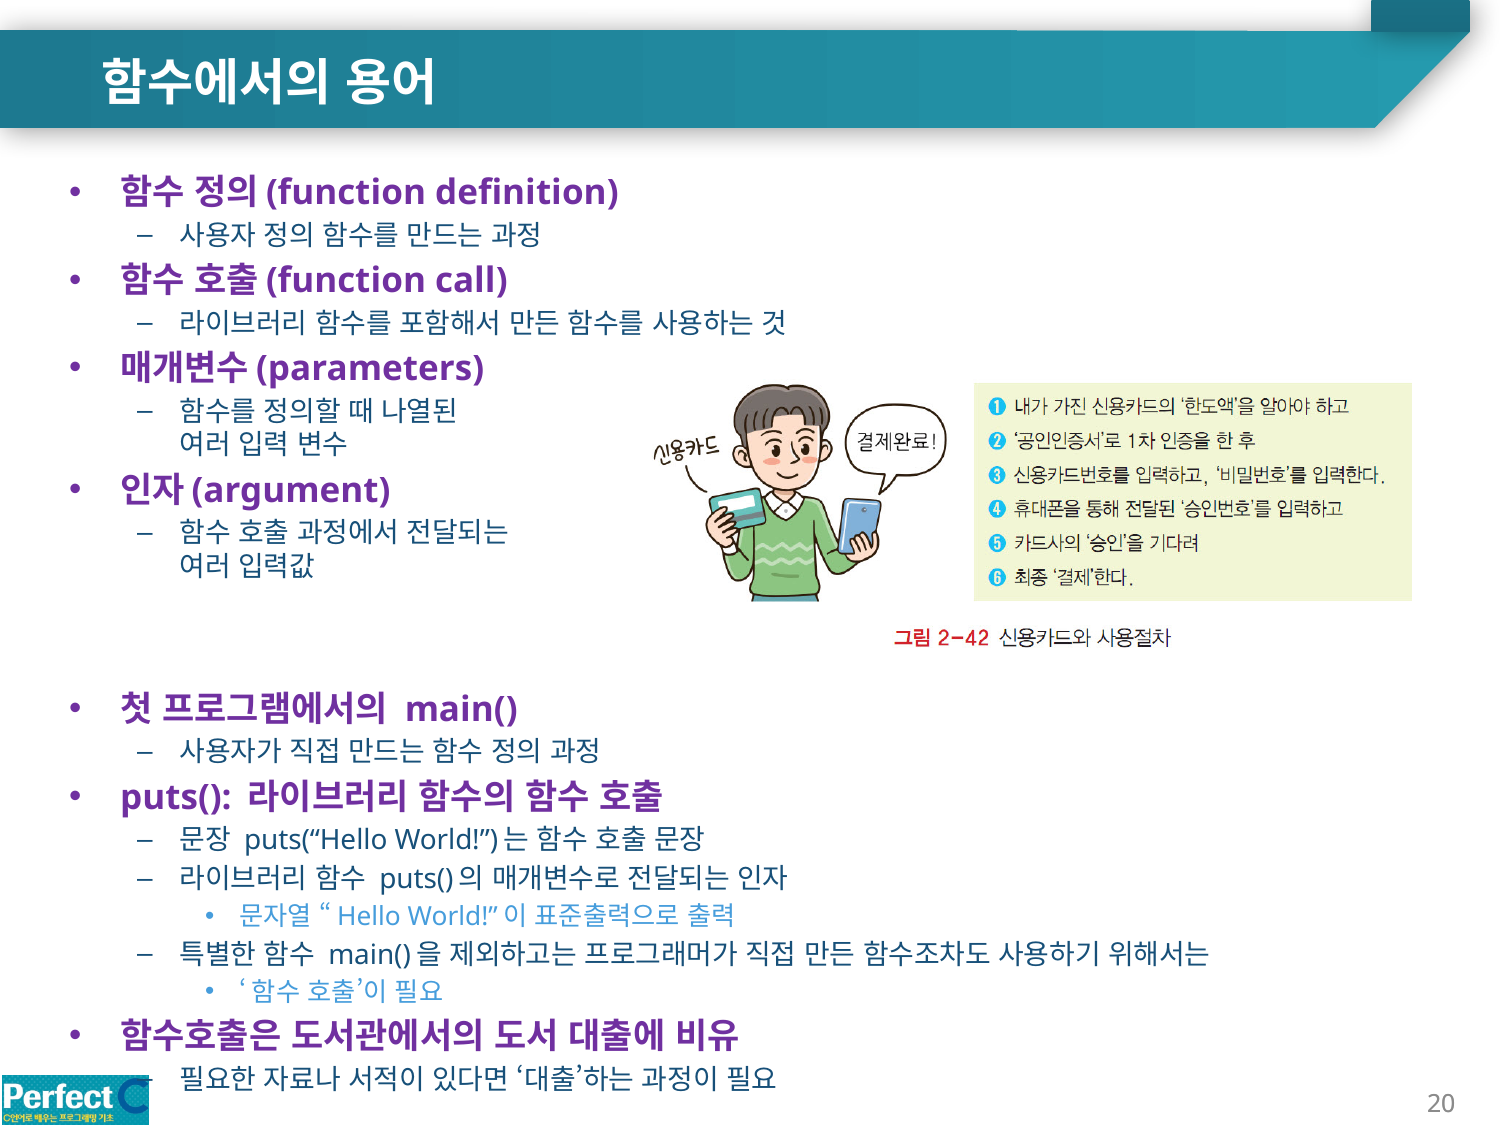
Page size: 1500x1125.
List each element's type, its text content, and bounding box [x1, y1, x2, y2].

slide_number 20 [1120, 1084, 1471, 1124]
picture [652, 378, 1415, 650]
picture [2, 1075, 149, 1125]
list 함수에서의 용어 [101, 50, 1306, 118]
list 함수 정의(function definition) 사용자 정의 함수를 만드는 과정 함수 호출(function call) 라이브러리 함수를 포함해서 만든 함수를 사용하는 것 매개변수(parameters) 함수를 정의할 때 나열된 여러 입력 변수 인자(argument) 함수 호출 과정에서 전달되는 여러 입력값 첫 프로그램에서의 main() 사용자가 직접 만드는 함수 정의 과정 puts(): 라이브러리 함수의 함수 호출 문장 puts(“Hello World!”)는 함수 호출 문장 라이브러리 함수 puts()의 매개변수로 전달되는 인자 문자열 “Hello World!”이 표준출력으로 출력 특별한 함수 main()을 제외하고는 프로그래머가 직접 만든 함수조차도 사용하기 위해서는 ‘함수 호출’이 필요 함수호출은 도서관에서의 도서 대출에 비유 필요한 자료나 서적이 있다면 ‘대출’하는 과정이 필요 [54, 162, 1461, 1108]
picture [126, 1108, 145, 1112]
